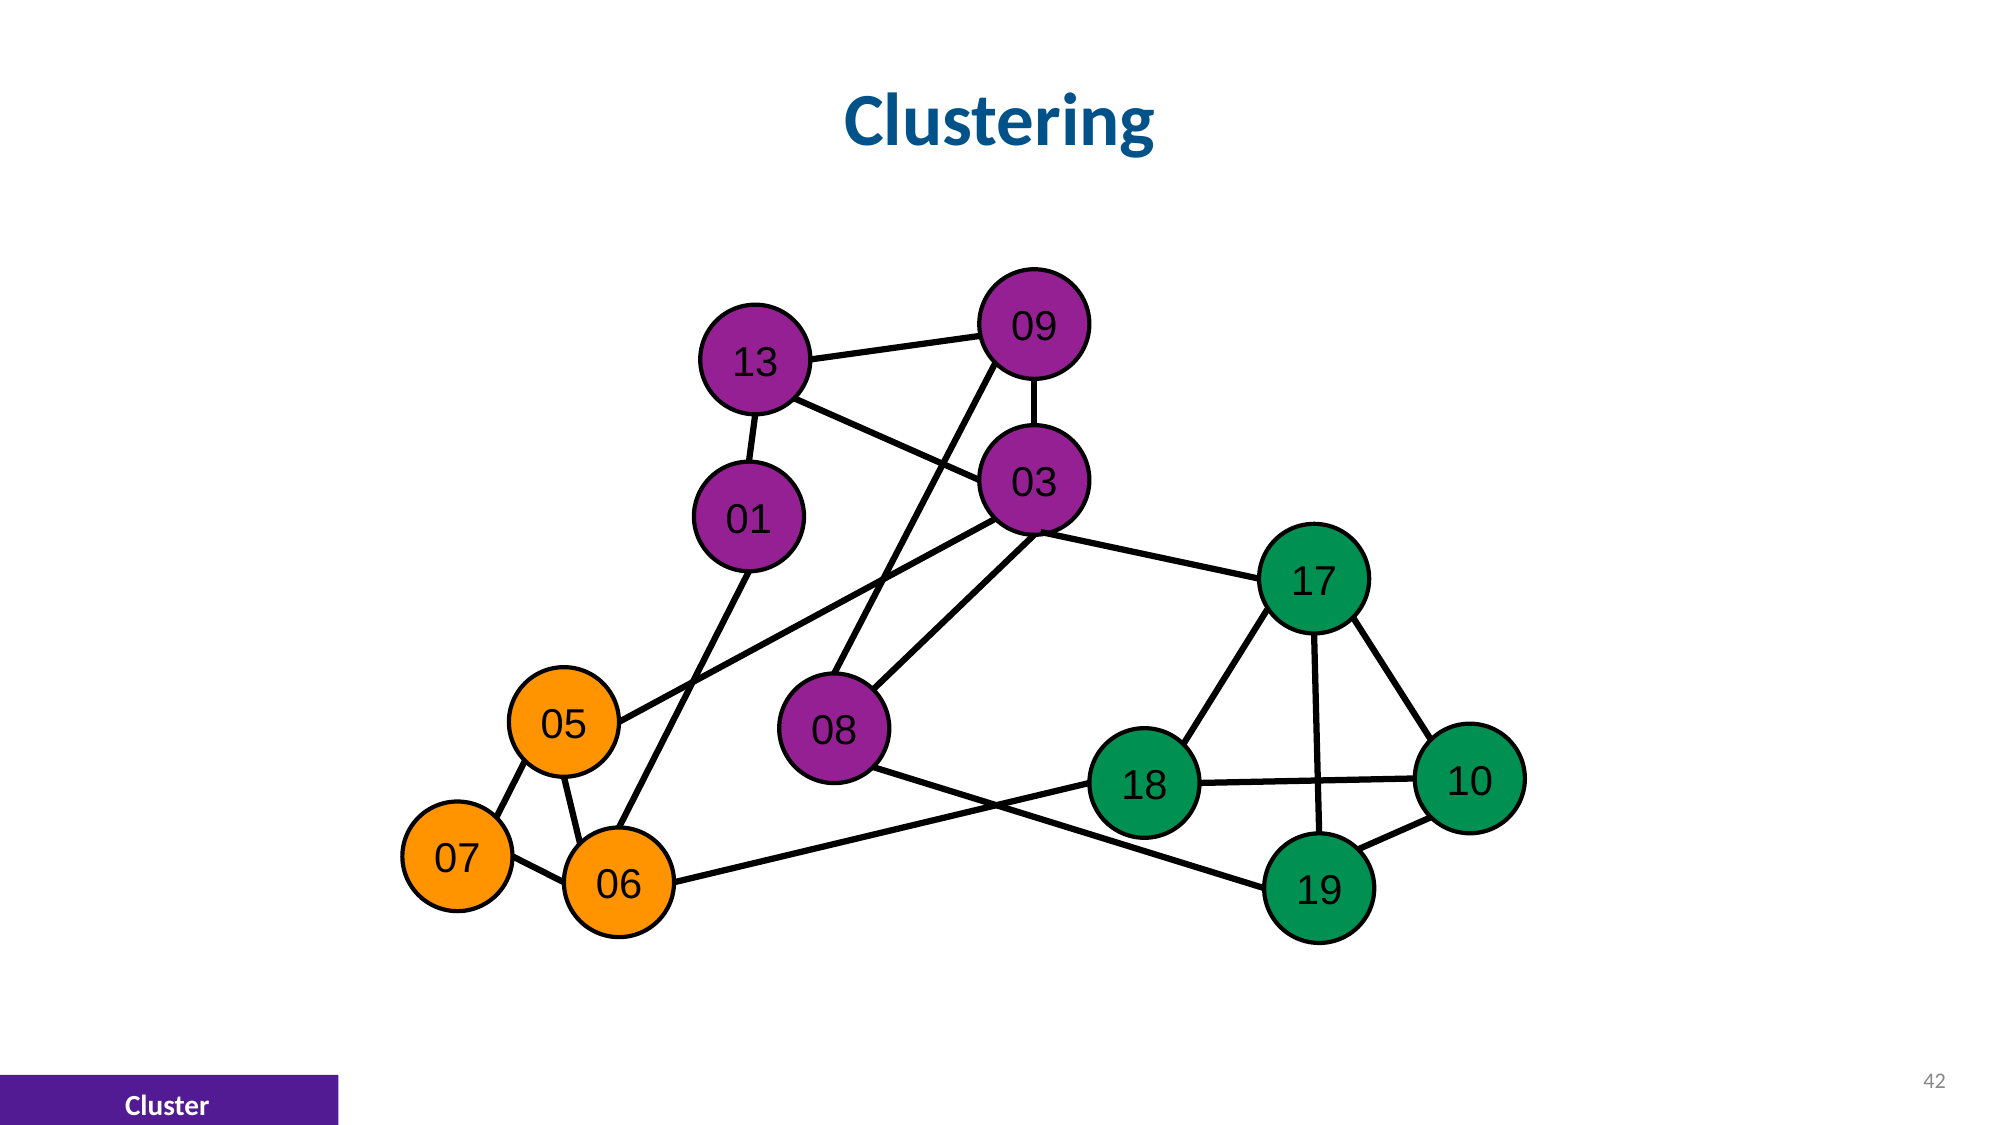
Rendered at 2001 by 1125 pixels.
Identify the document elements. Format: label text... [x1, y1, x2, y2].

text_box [402, 268, 1526, 944]
title Clustering [0, 21, 2000, 210]
text_box Cluster [0, 1074, 339, 1125]
